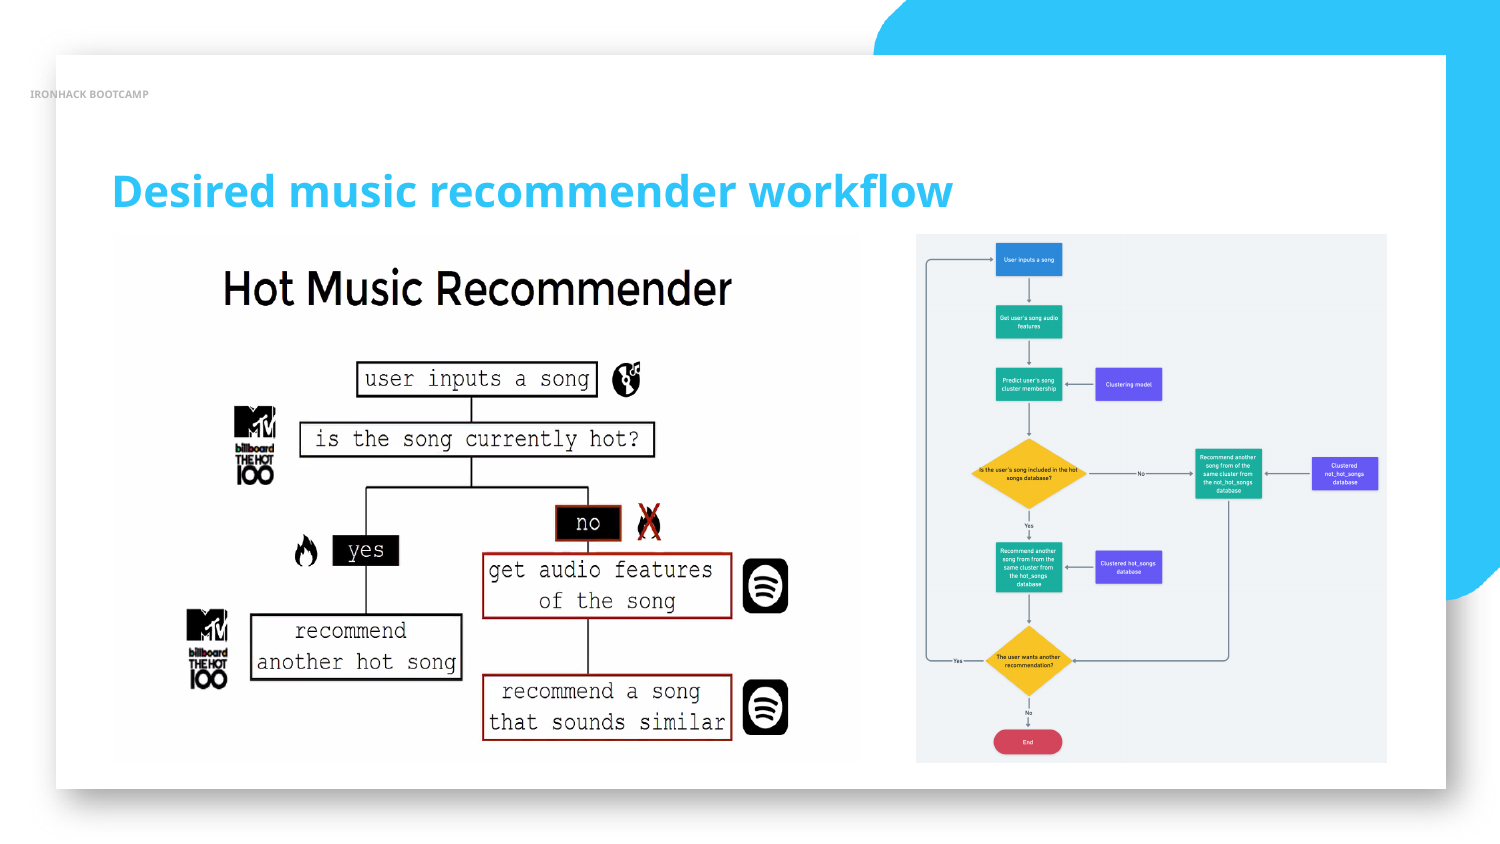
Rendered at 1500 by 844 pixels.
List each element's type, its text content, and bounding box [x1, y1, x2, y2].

picture [0, 0, 1500, 844]
text_box IRONHACK BOOTCAMP [15, 71, 354, 108]
text_box Desired music recommender workflow [96, 149, 1417, 266]
